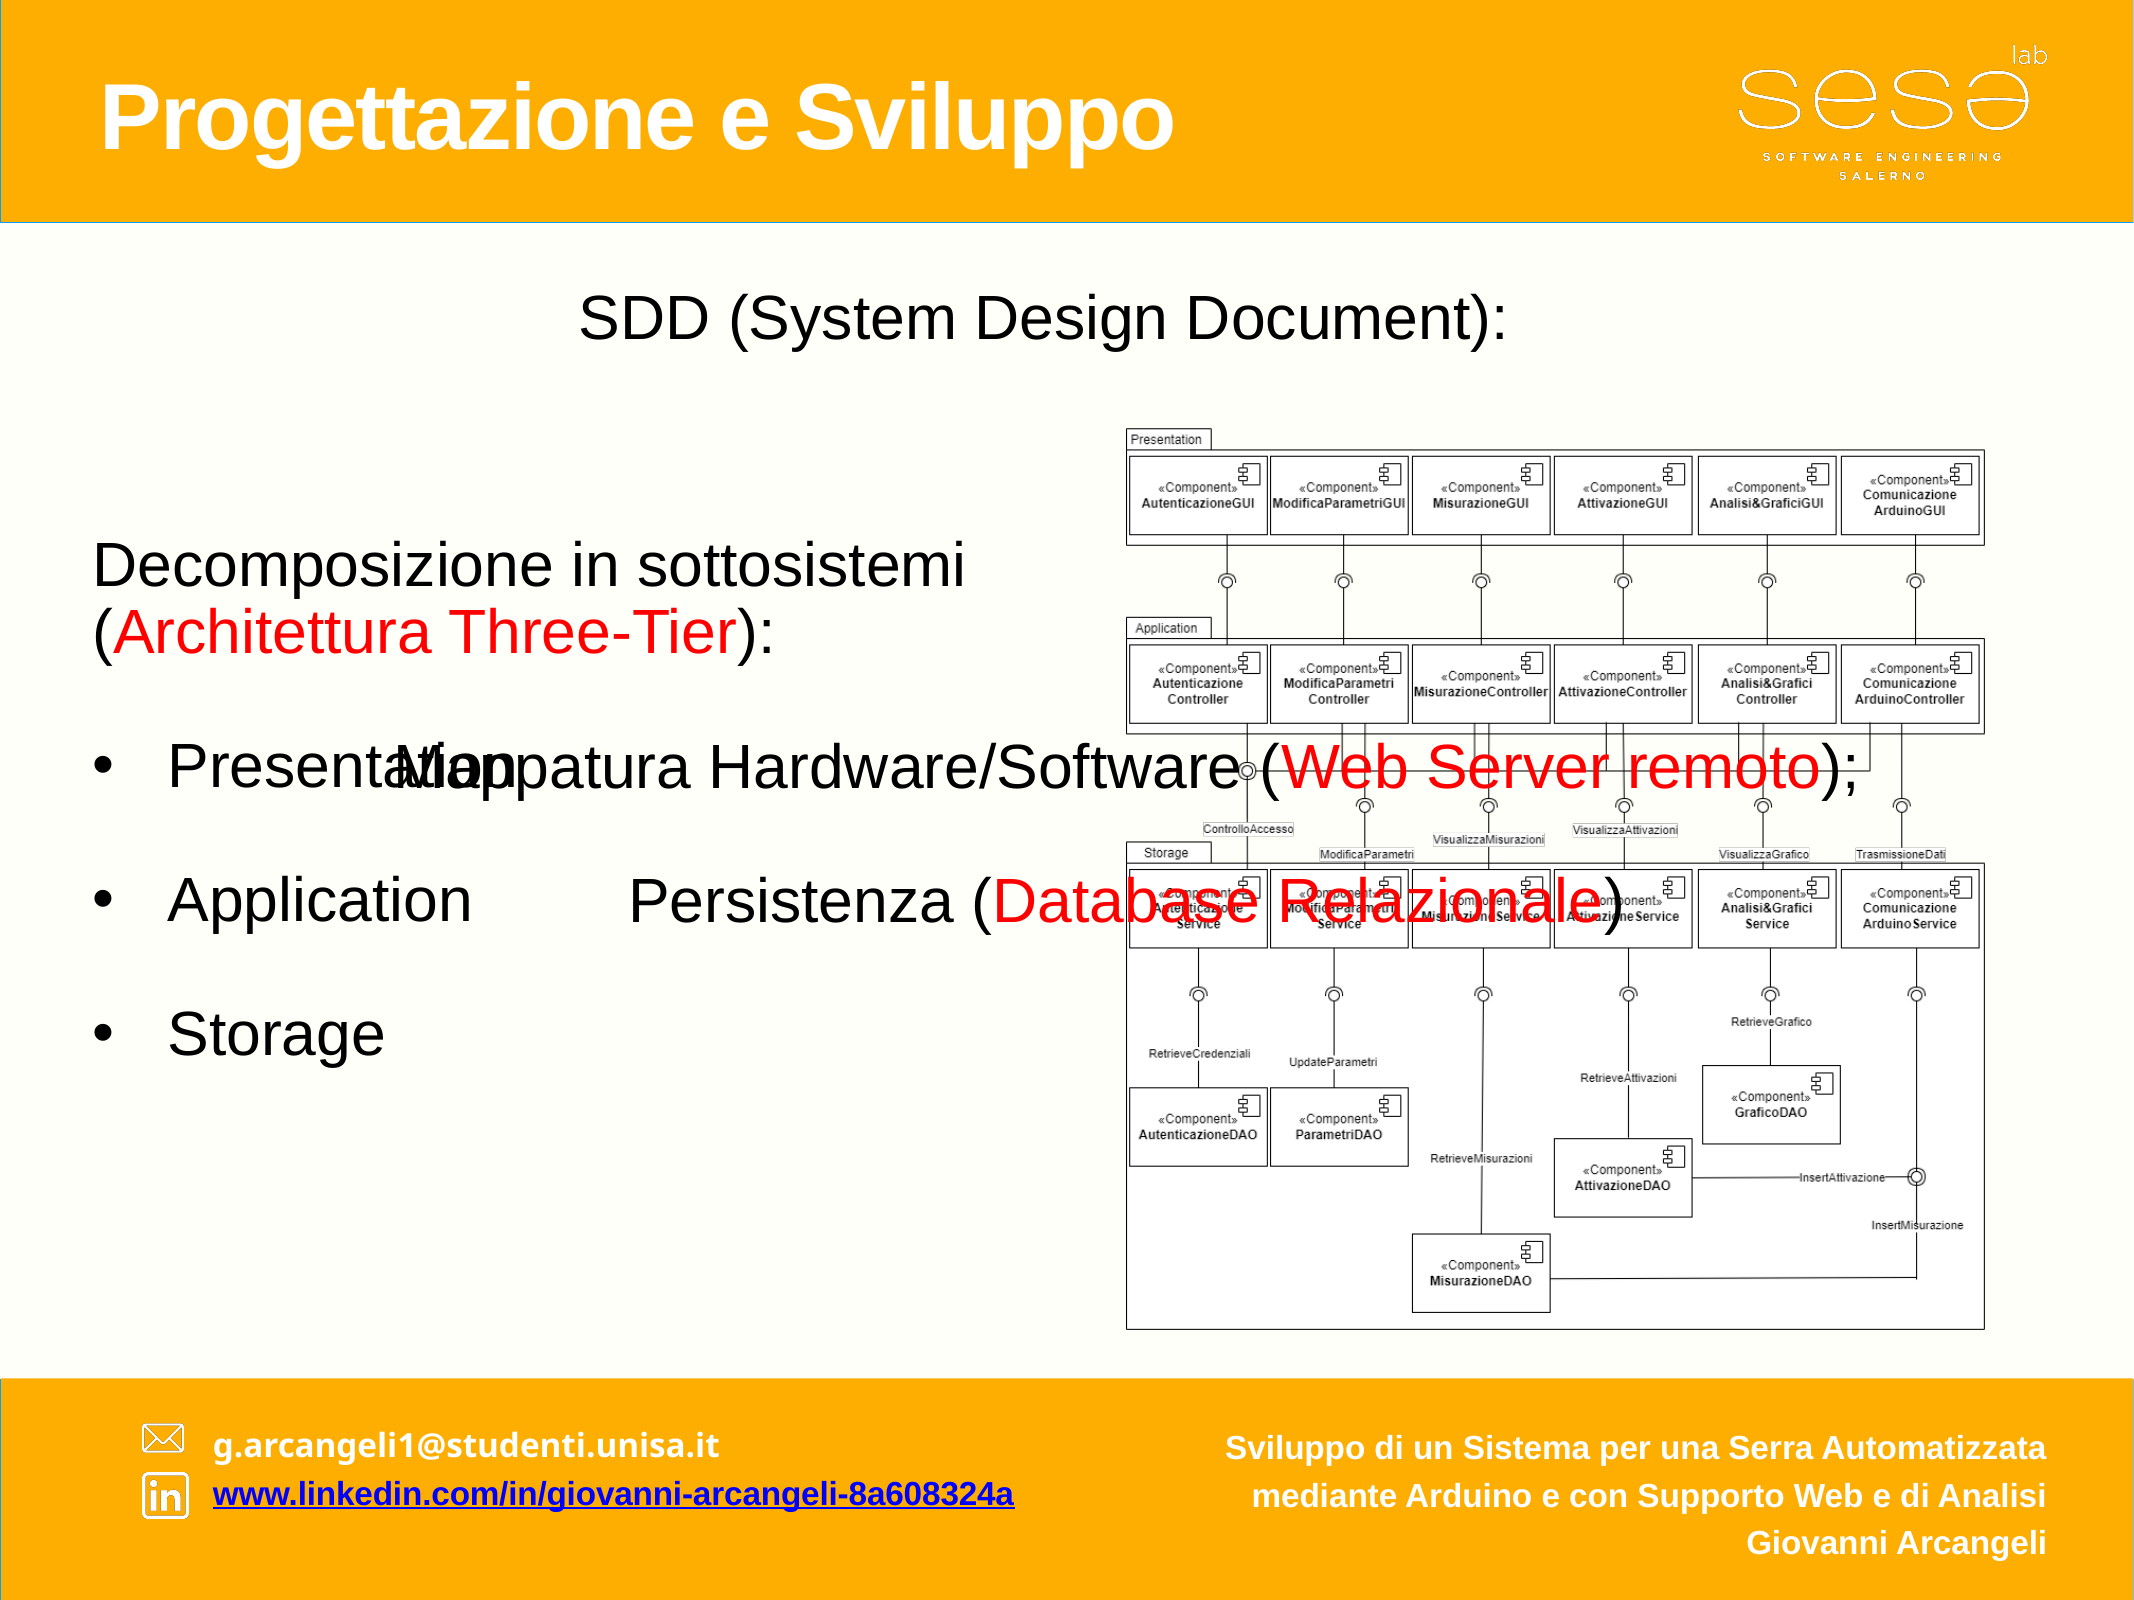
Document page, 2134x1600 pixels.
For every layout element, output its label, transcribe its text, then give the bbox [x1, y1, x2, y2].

text_box Decomposizione in sottosistemi (Architettura Three-Tier): Presentation Application Storage [84, 523, 1094, 1078]
text_box Mappatura Hardware/Software (Web Server remoto); Persistenza (Database Relazionale) [385, 726, 1126, 1079]
text_box [1, 0, 2134, 222]
picture [104, 1392, 189, 1519]
text_box [1, 1378, 2134, 1600]
text_box SDD (System Design Document): [570, 277, 1796, 496]
text_box Sviluppo di un Sistema per una Serra Automatizzata mediante Arduino e con Supporto Web e di Analisi Giovanni Arcangeli [1078, 1409, 2056, 1570]
text_box g.arcangeli1@studenti.unisa.it www.linkedin.com/in/giovanni-arcangeli-8a608324a [204, 1407, 1024, 1575]
picture [1126, 424, 1987, 1331]
text_box Progettazione e Sviluppo [91, 69, 1681, 177]
picture [1681, 19, 2065, 201]
